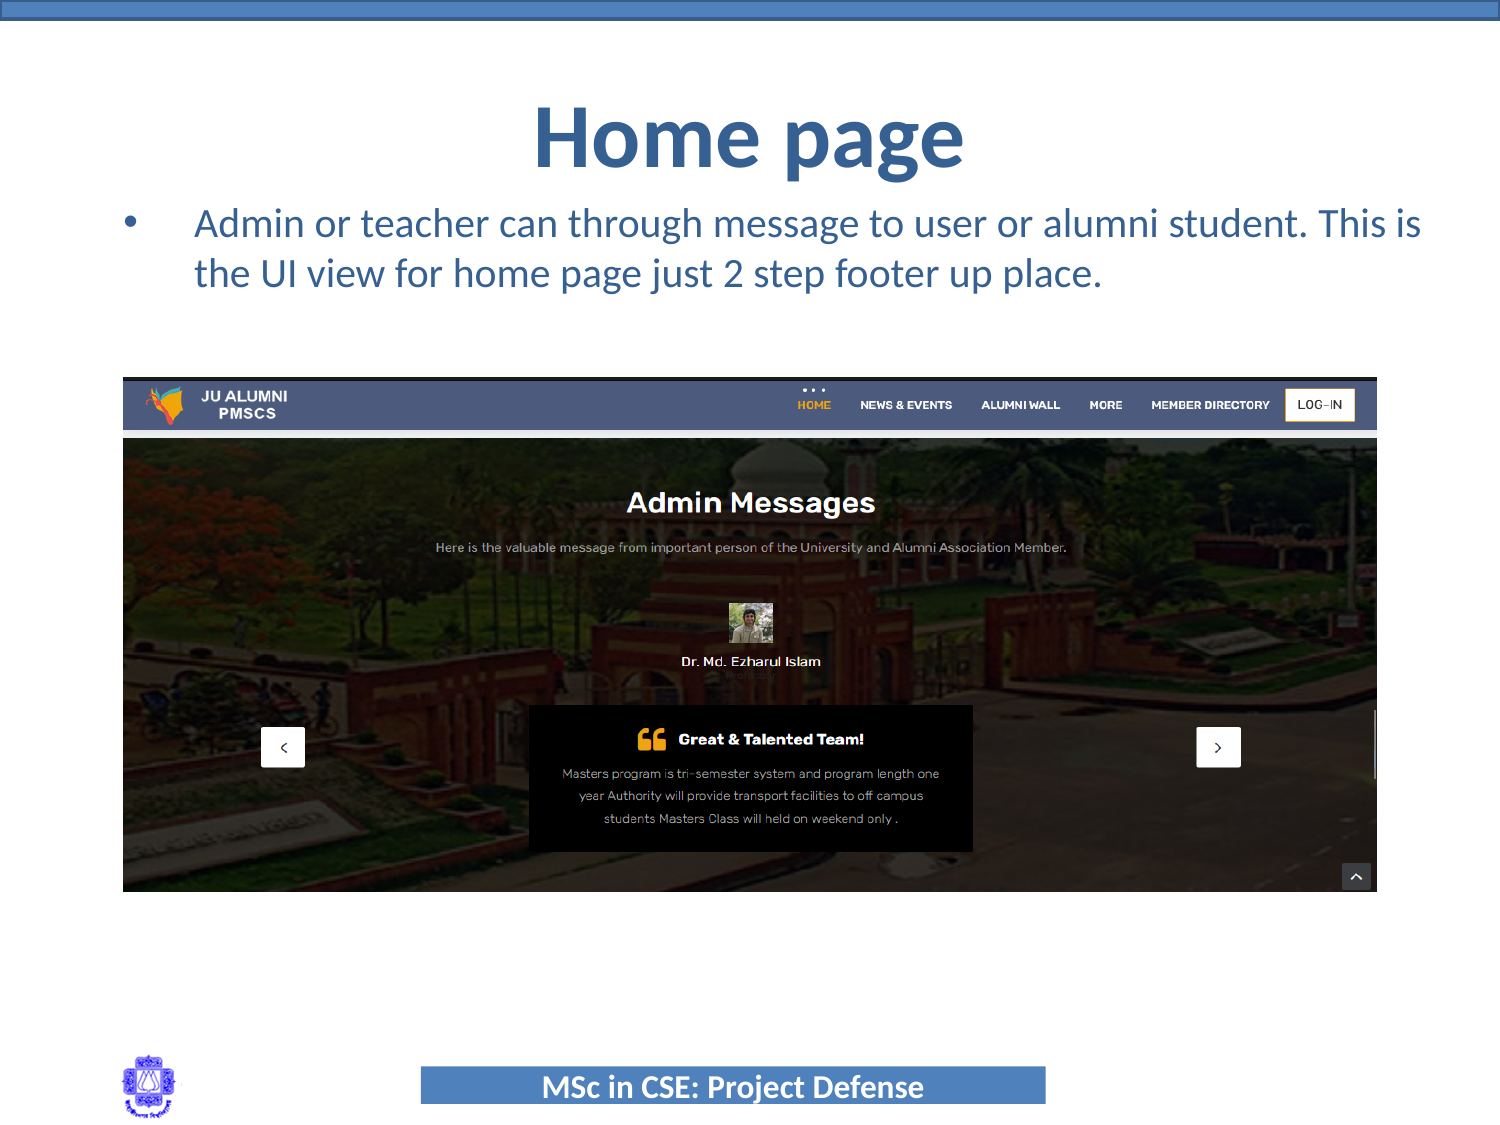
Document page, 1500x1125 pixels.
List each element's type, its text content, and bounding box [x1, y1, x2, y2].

picture [122, 376, 1377, 892]
text_box Admin or teacher can through message to user or alumni student. This is the UI view for home page just 2 step footer up place. [104, 188, 1455, 423]
title Home page [75, 37, 1425, 225]
picture [111, 1049, 188, 1125]
